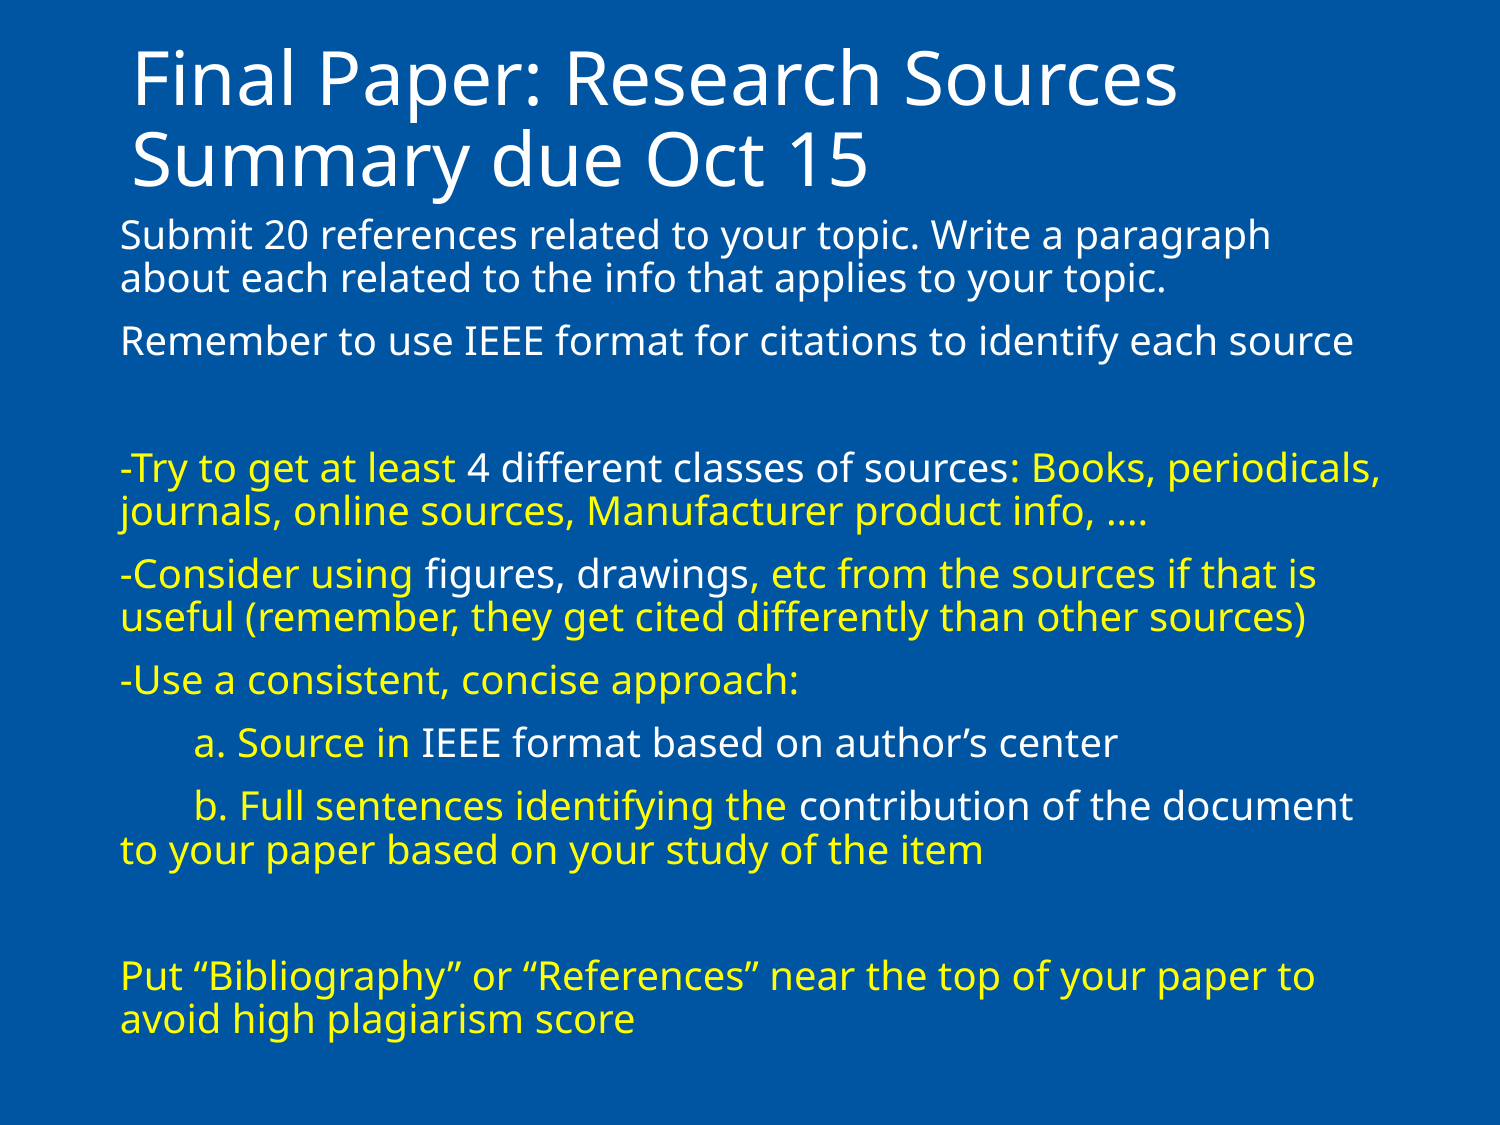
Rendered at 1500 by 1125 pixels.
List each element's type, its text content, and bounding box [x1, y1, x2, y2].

list Submit 20 references related to your topic. Write a paragraph about each related to the info that applies to your topic. Remember to use IEEE format for citations to identify each source -Try to get at least 4 different classes of sources: Books, periodicals, journals, online sources, Manufacturer product info, …. -Consider using figures, drawings, etc from the sources if that is useful (remember, they get cited differently than other sources) -Use a consistent, concise approach: a. Source in IEEE format based on author’s center b. Full sentences identifying the contribution of the document to your paper based on your study of the item Put “Bibliography” or “References” near the top of your paper to avoid high plagiarism score [104, 207, 1399, 1068]
title Final Paper: Research Sources Summary due Oct 15 [116, 49, 1411, 195]
